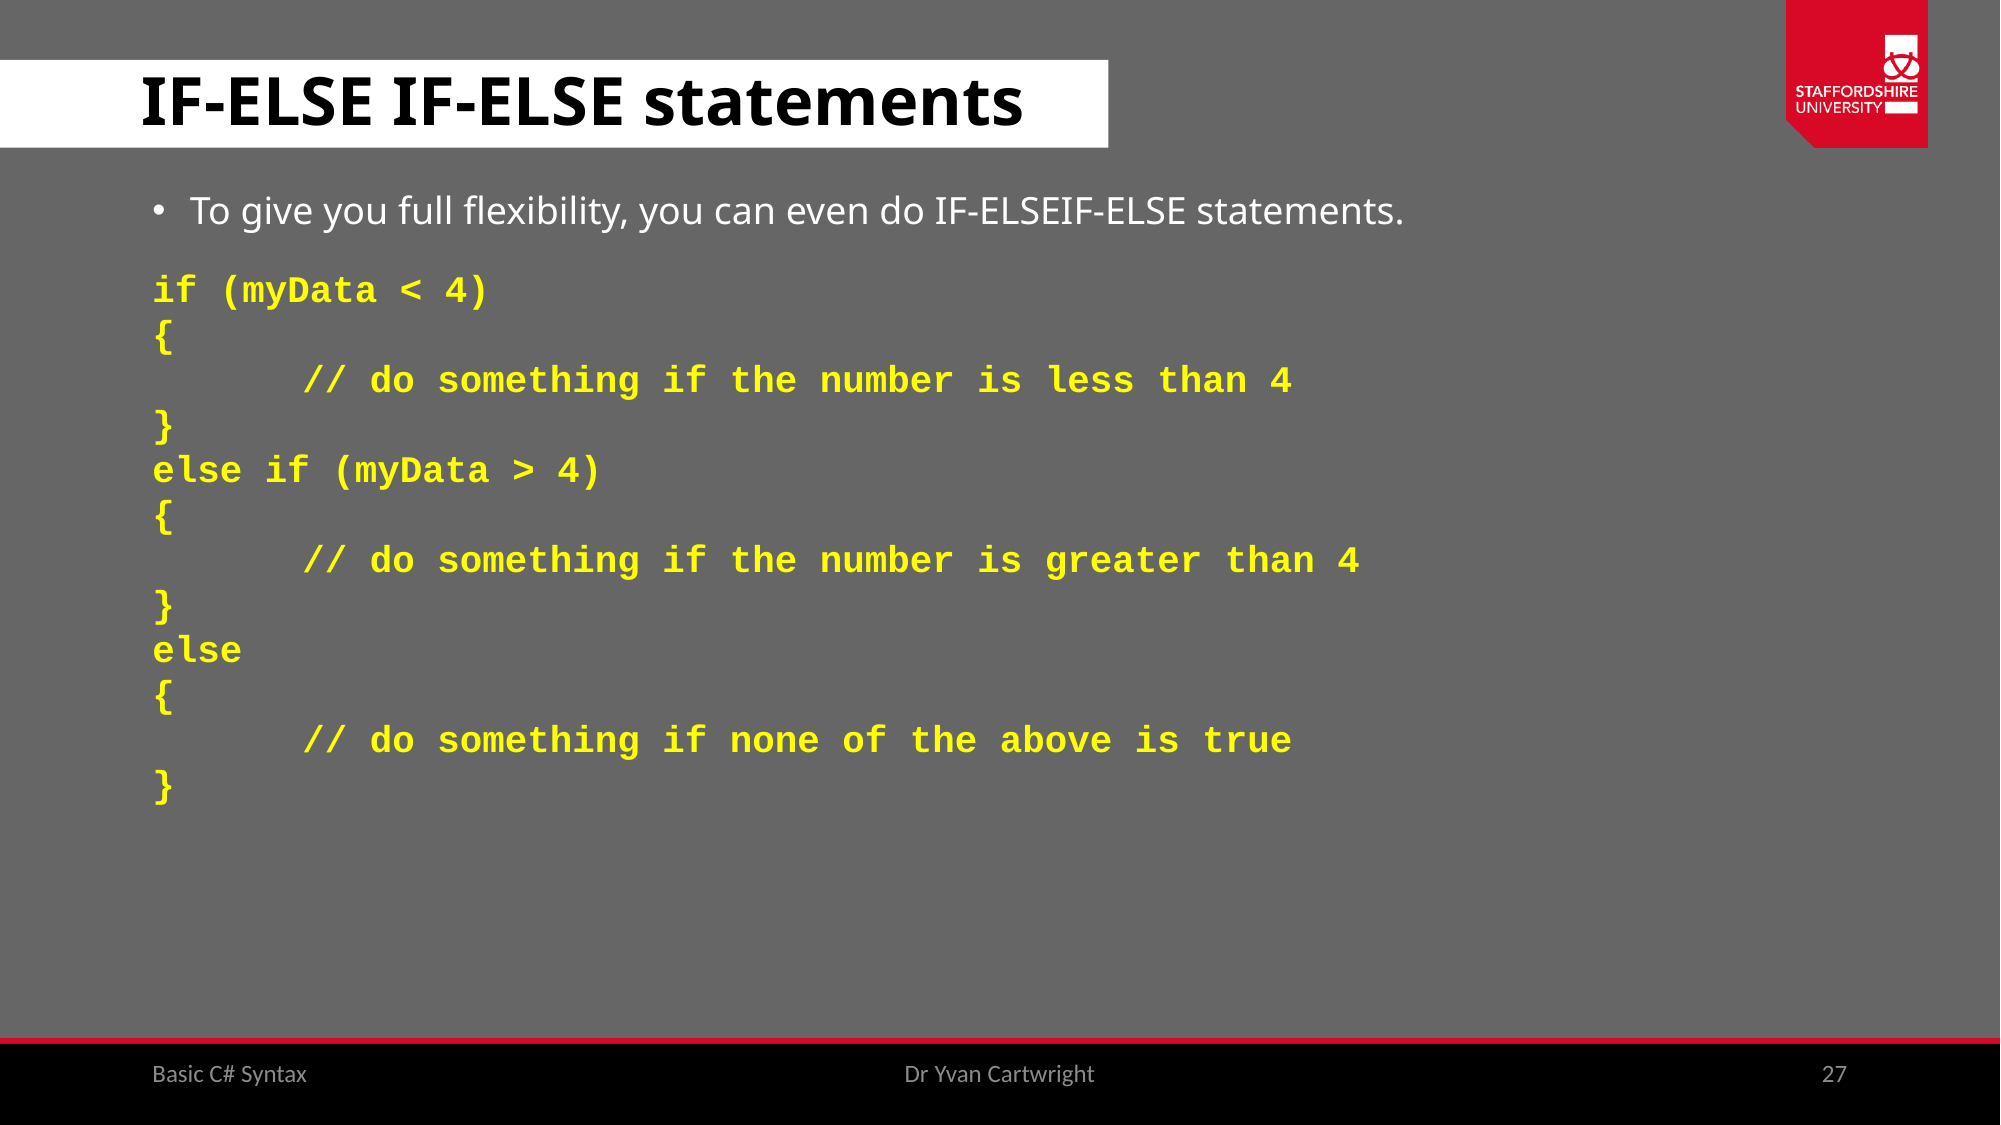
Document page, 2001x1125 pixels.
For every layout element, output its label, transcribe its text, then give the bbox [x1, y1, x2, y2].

footer Dr Yvan Cartwright [662, 1042, 1338, 1103]
picture [1786, 0, 1928, 148]
slide_number Basic C# Syntax [137, 1042, 588, 1103]
title IF-ELSE IF-ELSE statements [0, 59, 1109, 148]
list To give you full flexibility, you can even do IF-ELSEIF-ELSE statements. if (myData < 4) { // do something if the number is less than 4 } else if (myData > 4) { // do something if the number is greater than 4 } else { // do something if none of the above is true } [137, 177, 1863, 1014]
slide_number 27 [1412, 1042, 1863, 1103]
